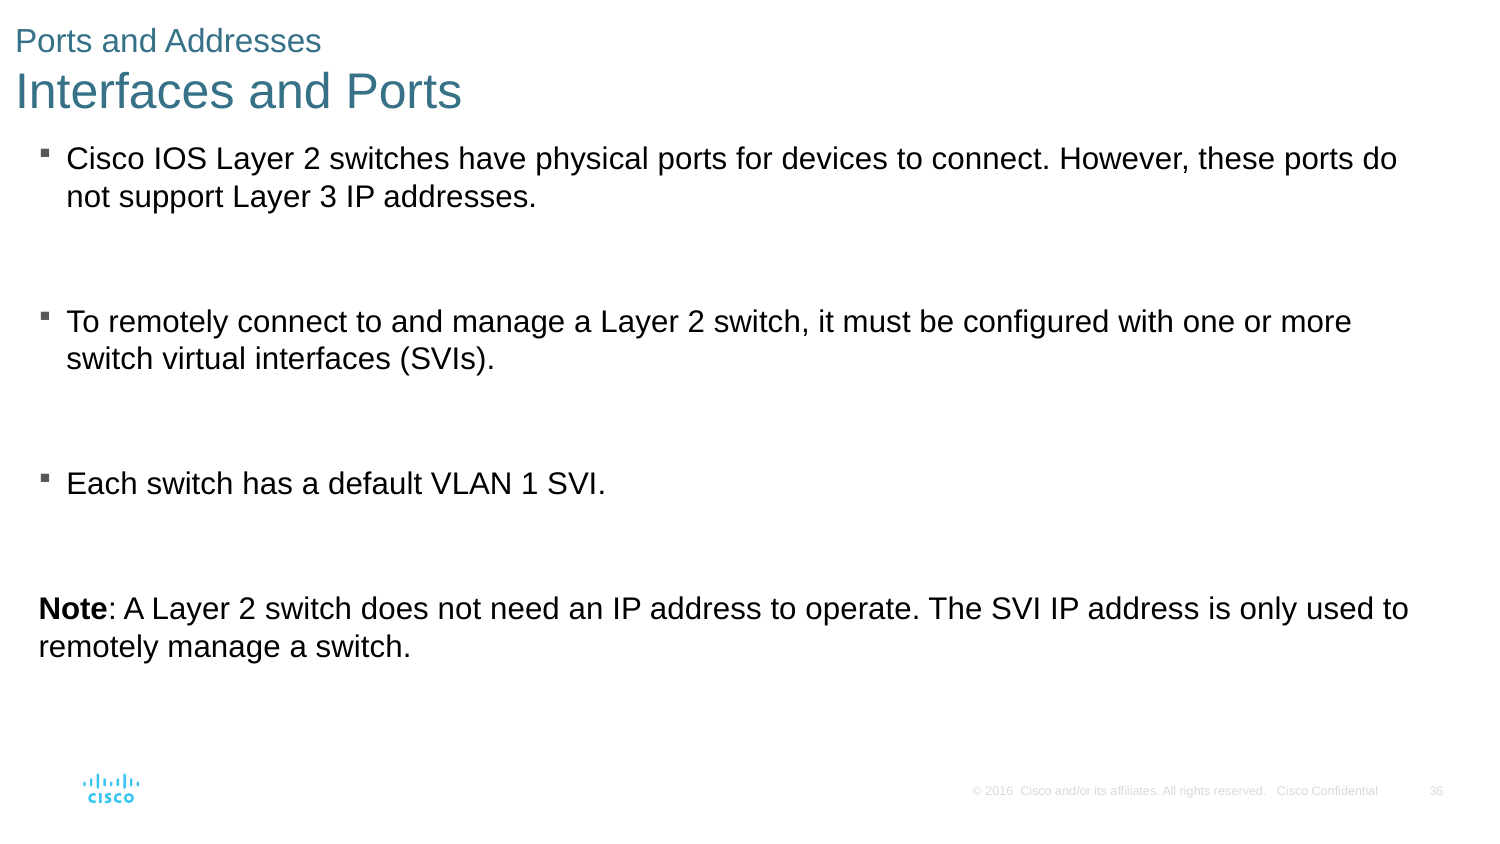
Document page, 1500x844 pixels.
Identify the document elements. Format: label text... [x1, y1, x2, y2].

list Cisco IOS Layer 2 switches have physical ports for devices to connect. However, these ports do not support Layer 3 IP addresses. To remotely connect to and manage a Layer 2 switch, it must be configured with one or more switch virtual interfaces (SVIs). Each switch has a default VLAN 1 SVI. Note: A Layer 2 switch does not need an IP address to operate. The SVI IP address is only used to remotely manage a switch. [23, 131, 1476, 813]
title Ports and Addresses Interfaces and Ports [0, 6, 1500, 131]
